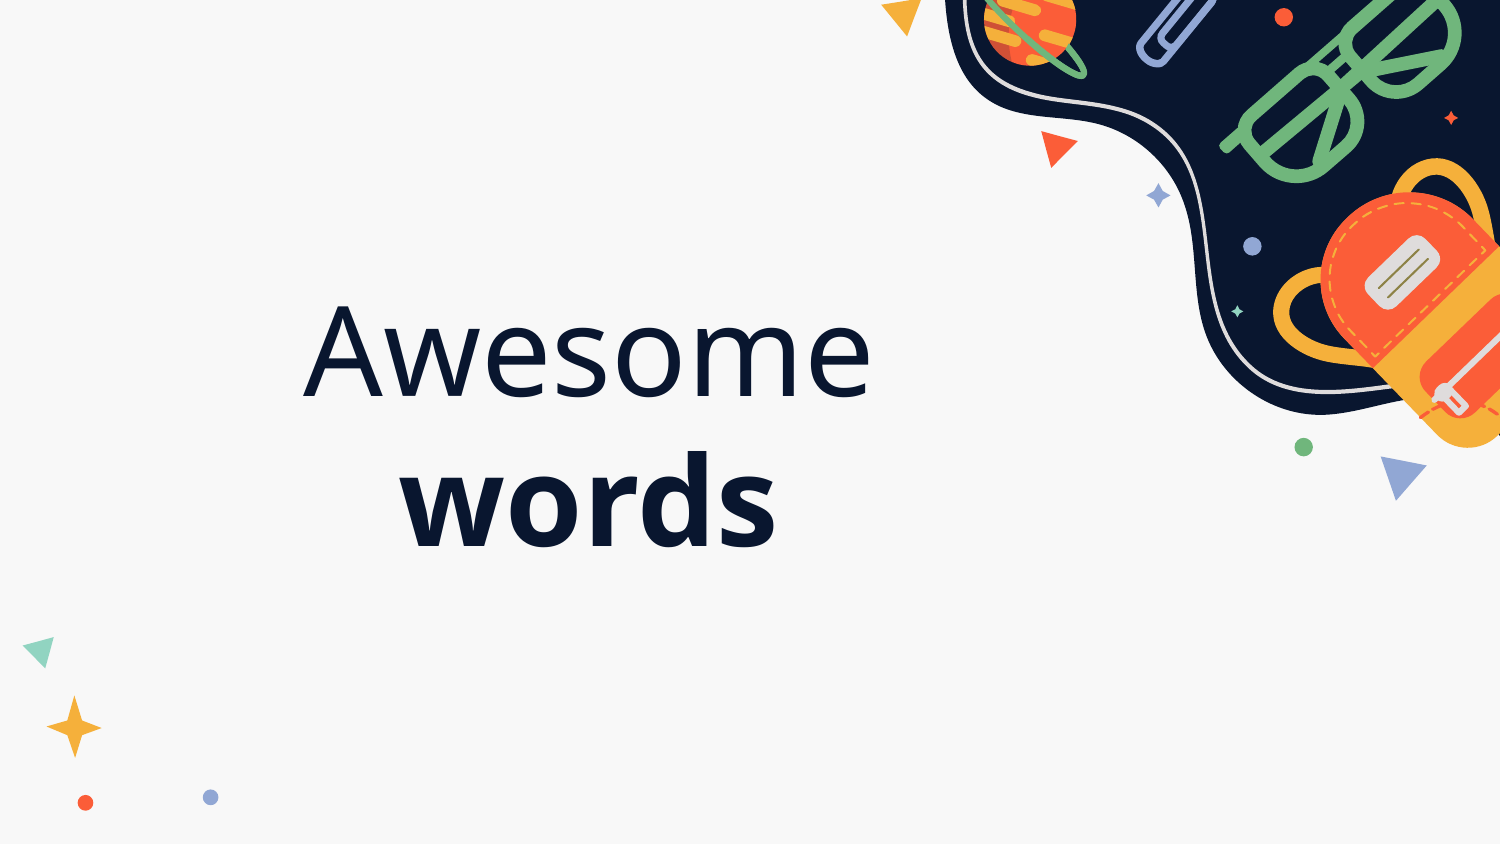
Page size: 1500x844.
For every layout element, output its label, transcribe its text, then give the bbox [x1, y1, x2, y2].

title Awesome words [218, 234, 877, 610]
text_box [881, 0, 1500, 607]
